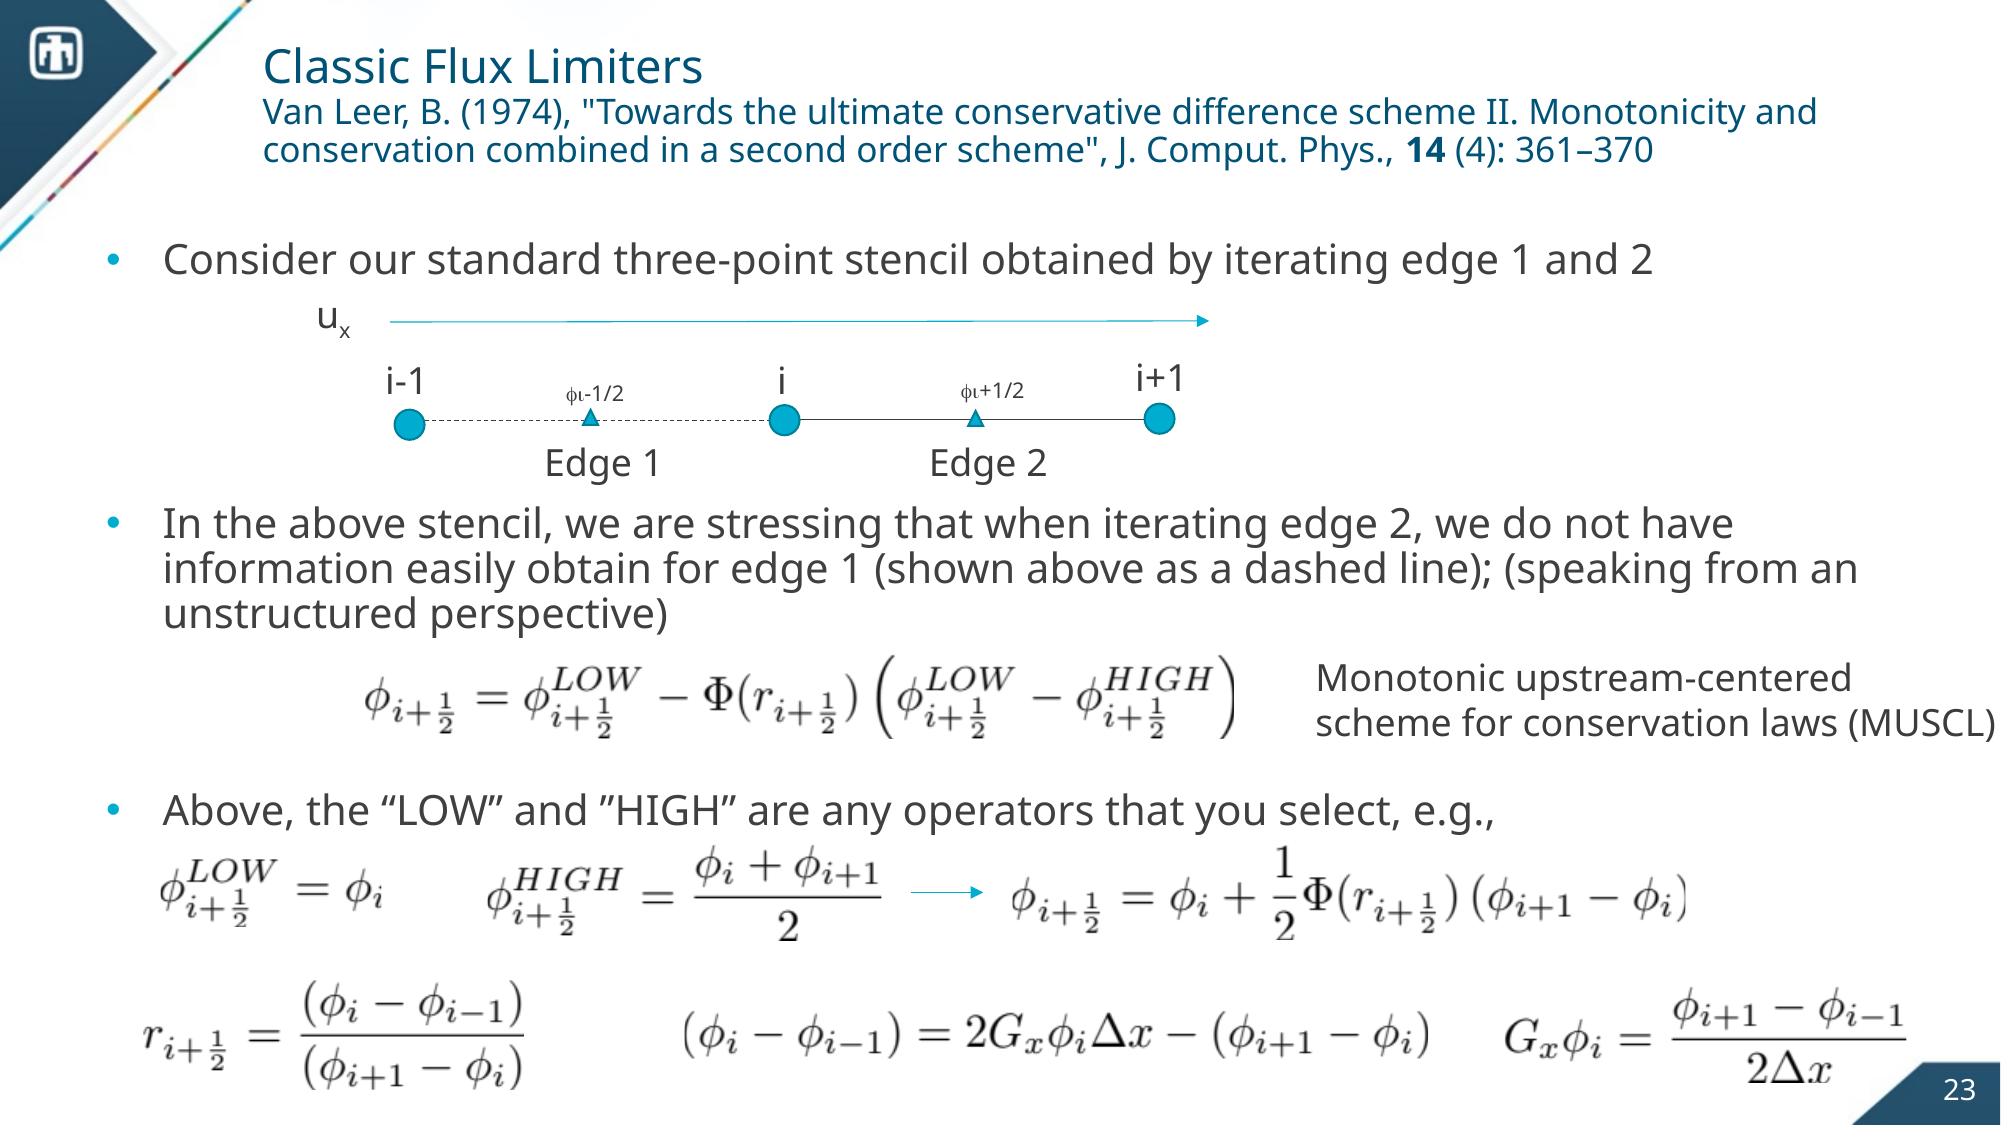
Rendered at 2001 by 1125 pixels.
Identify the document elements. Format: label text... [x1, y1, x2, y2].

text_box i [762, 349, 802, 410]
text_box i+1 [1120, 346, 1203, 406]
text_box [768, 420, 801, 437]
text_box [966, 420, 985, 427]
text_box i-1 [370, 349, 444, 410]
text_box [393, 410, 426, 441]
text_box fi+1/2 [946, 344, 1040, 411]
text_box fi-1/2 [551, 346, 640, 413]
text_box [768, 410, 801, 420]
list Consider our standard three-point stencil obtained by iterating edge 1 and 2 In the above stencil, we are stressing that when iterating edge 2, we do not have information easily obtain for edge 1 (shown above as a dashed line); (speaking from an unstructured perspective) Above, the “LOW” and ”HIGH” are any operators that you select, e.g., [106, 231, 1919, 988]
text_box [581, 421, 600, 426]
slide_number 23 [1919, 1061, 2000, 1122]
text_box ux [301, 284, 366, 350]
text_box [584, 413, 597, 420]
picture [0, 0, 2001, 1125]
text_box [970, 411, 981, 419]
text_box [1143, 406, 1176, 435]
title Classic Flux Limiters Van Leer, B. (1974), "Towards the ultimate conservative difference scheme II. Monotonicity and conservation combined in a second order scheme", J. Comput. Phys., 14 (4): 361–370 [262, 42, 1919, 170]
